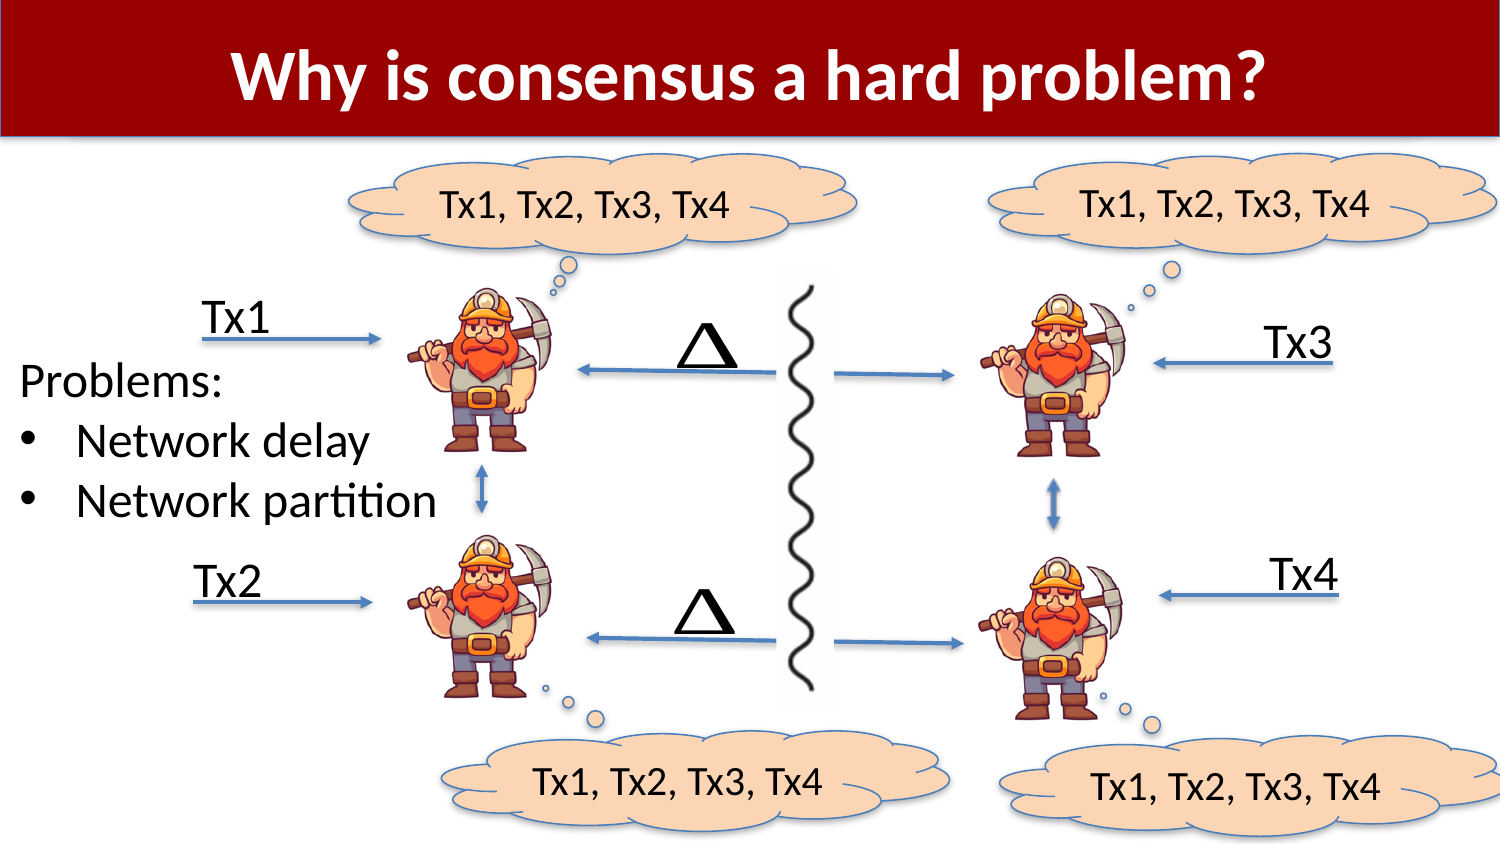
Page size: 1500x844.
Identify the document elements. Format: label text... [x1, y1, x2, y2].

text_box Tx1, Tx2, Tx3, Tx4 [347, 153, 858, 256]
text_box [177, 539, 374, 617]
text_box Tx1, Tx2, Tx3, Tx4 [440, 730, 951, 833]
picture [381, 271, 578, 468]
picture [381, 518, 578, 715]
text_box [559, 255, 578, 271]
text_box Problems: Network delay Network partition [4, 339, 453, 535]
text_box Tx1, Tx2, Tx3, Tx4 [586, 709, 605, 729]
text_box Tx1, Tx2, Tx3, Tx4 [1162, 260, 1181, 279]
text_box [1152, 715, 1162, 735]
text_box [576, 369, 956, 376]
text_box Tx1, Tx2, Tx3, Tx4 [998, 734, 1500, 838]
title Why is consensus a hard problem? [75, 20, 1425, 123]
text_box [1152, 300, 1349, 377]
picture [777, 644, 834, 713]
picture [777, 266, 833, 369]
picture [581, 277, 1151, 736]
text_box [1158, 532, 1355, 610]
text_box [585, 637, 965, 644]
text_box Tx1, Tx2, Tx3, Tx4 [987, 152, 1498, 255]
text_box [185, 276, 382, 353]
